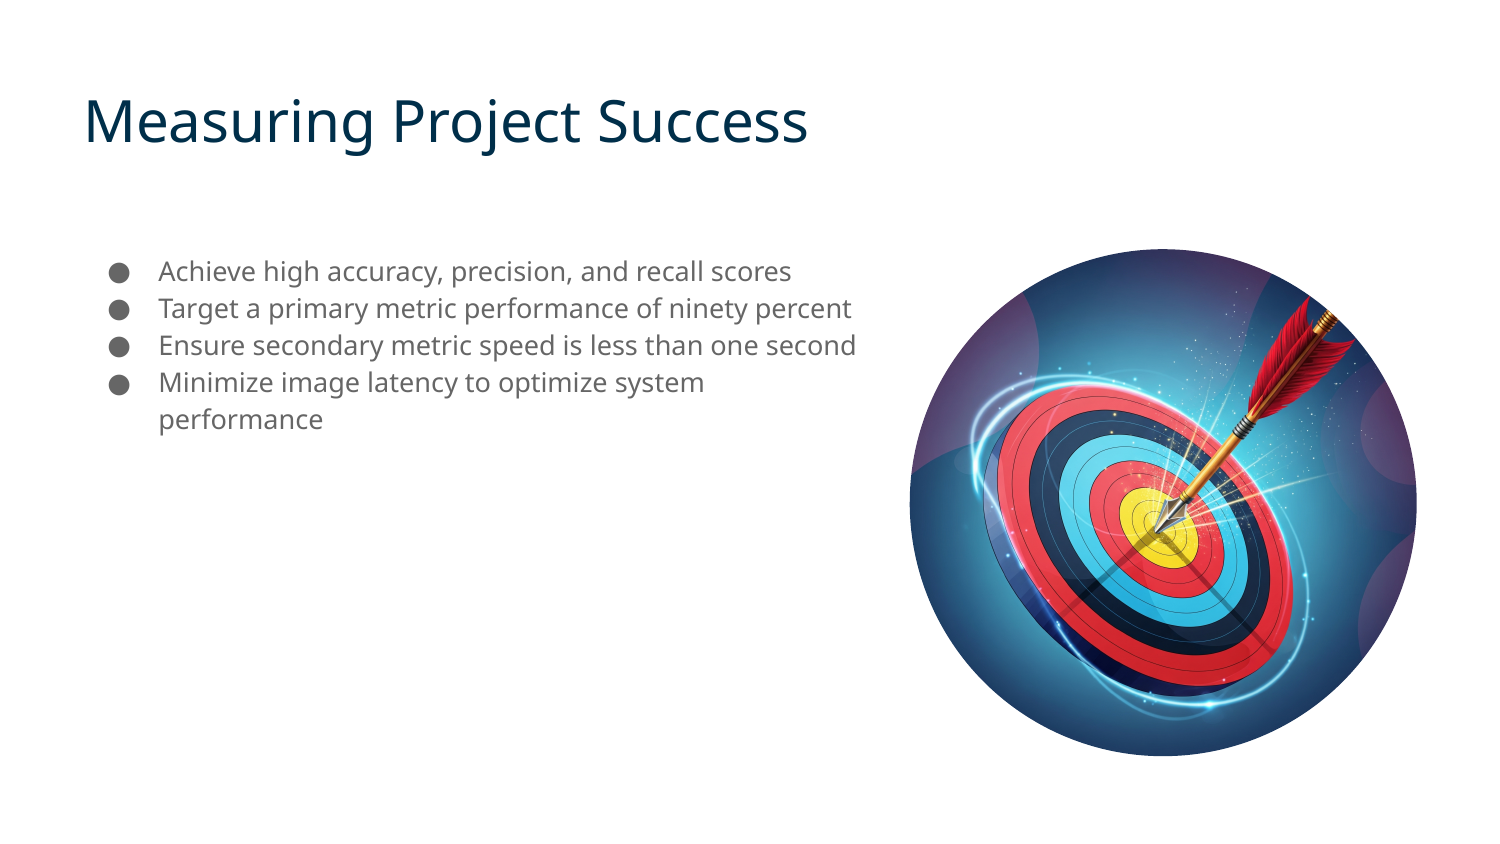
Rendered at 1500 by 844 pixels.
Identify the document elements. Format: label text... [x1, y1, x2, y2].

picture [909, 248, 1417, 757]
title Measuring Project Success [83, 54, 1417, 185]
list Achieve high accuracy, precision, and recall scores Target a primary metric performance of ninety percent Ensure secondary metric speed is less than one second Minimize image latency to optimize system performance [83, 249, 868, 757]
